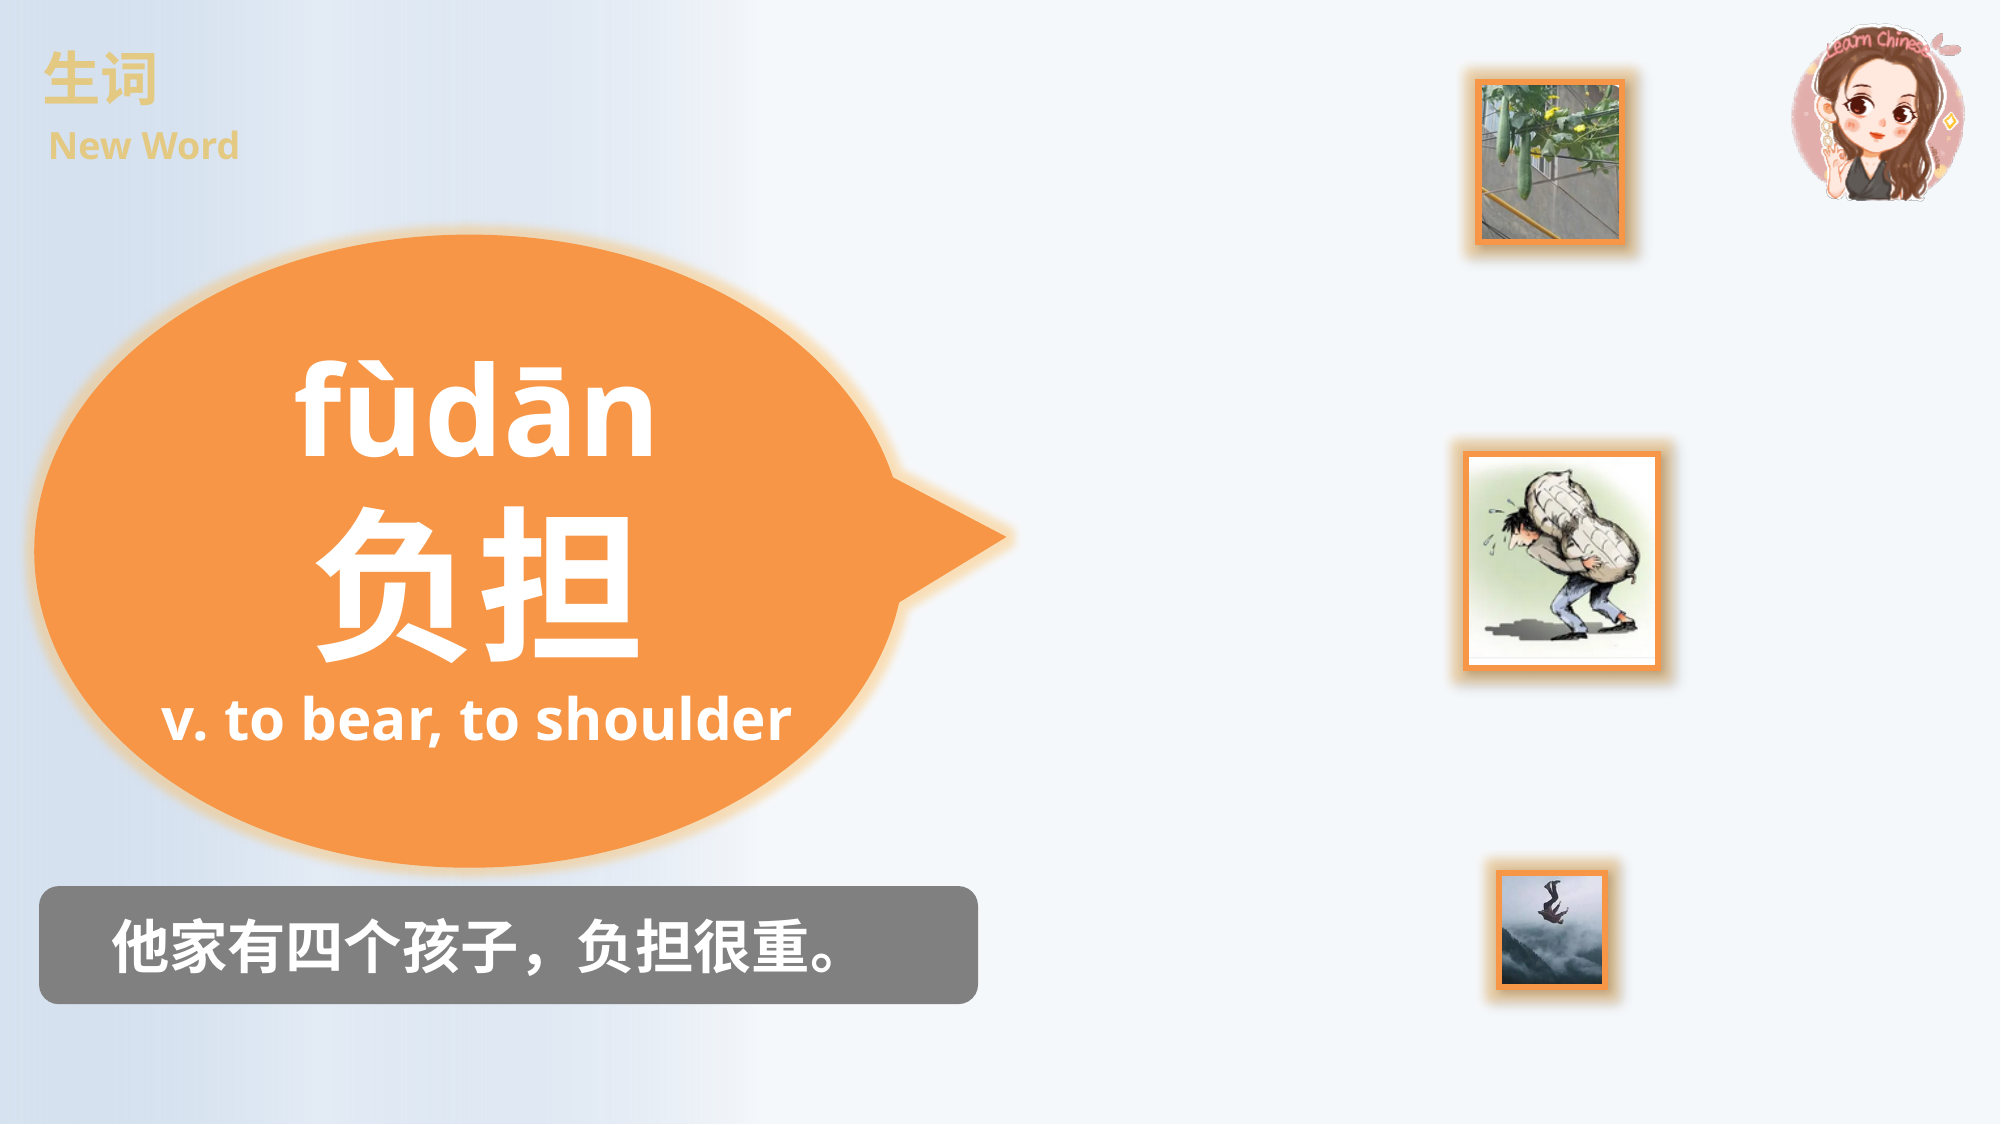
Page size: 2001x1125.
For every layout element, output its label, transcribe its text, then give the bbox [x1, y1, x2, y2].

text_box 生词 [27, 35, 174, 120]
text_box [27, 239, 928, 864]
text_box New Word [33, 115, 256, 175]
picture [0, 0, 2001, 1125]
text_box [39, 886, 979, 1005]
